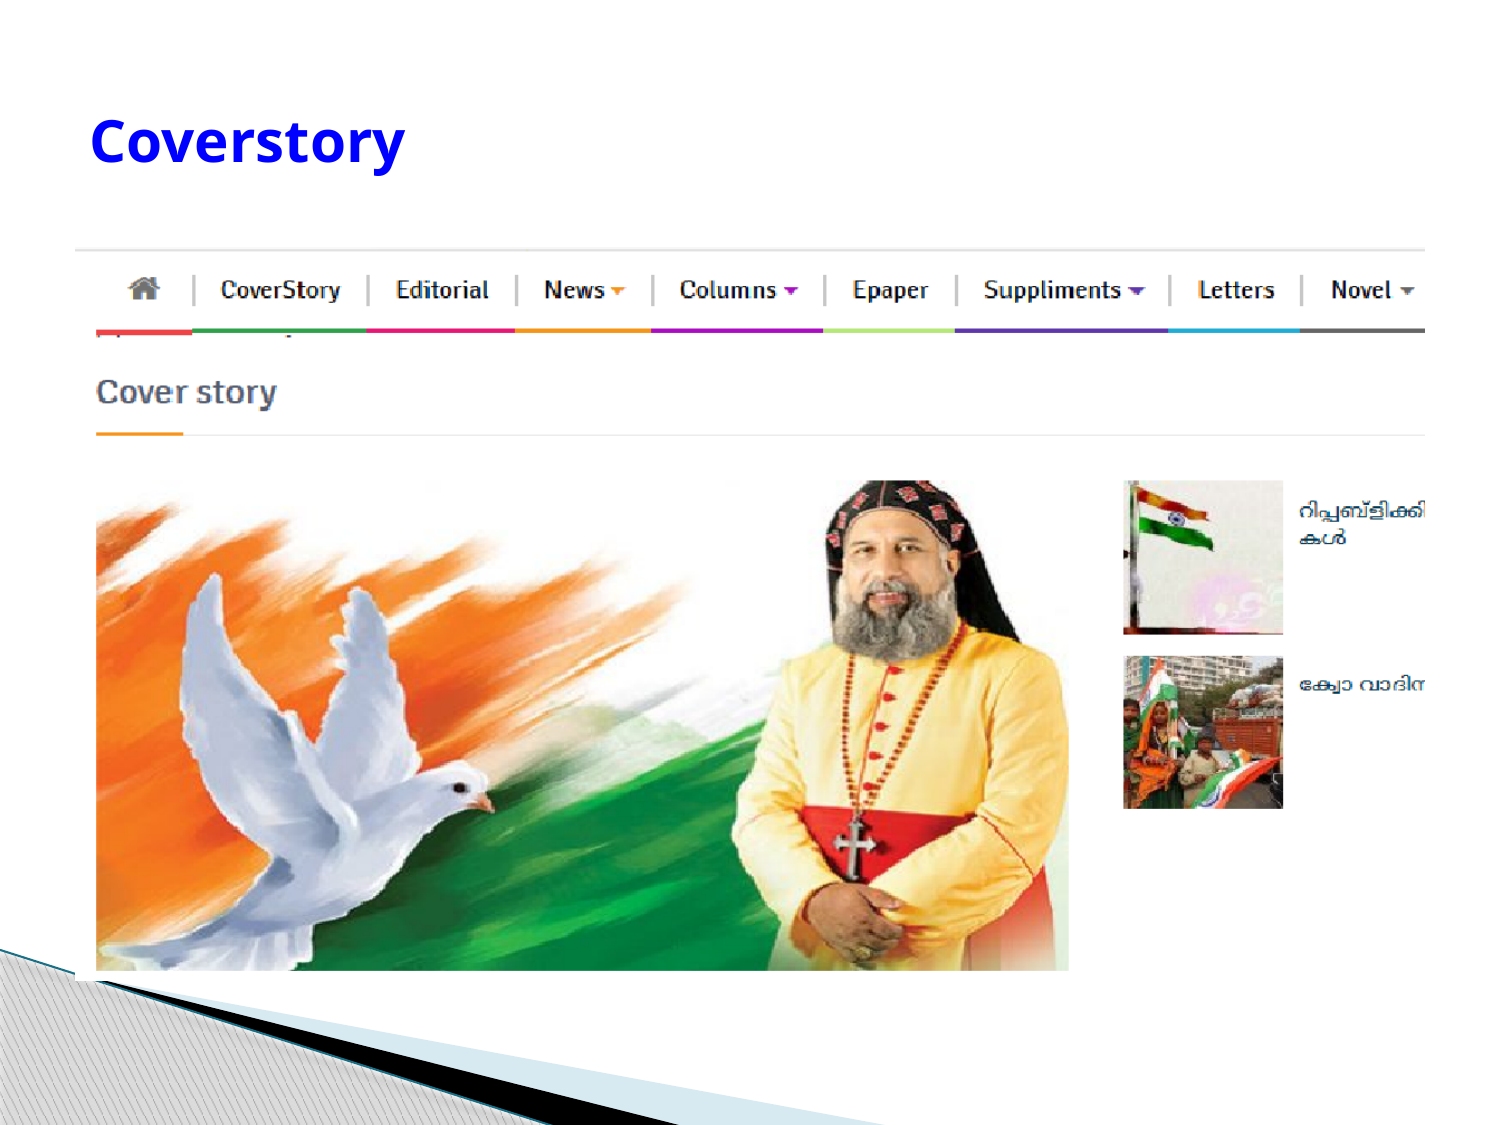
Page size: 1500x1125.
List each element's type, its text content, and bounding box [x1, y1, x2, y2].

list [74, 247, 1426, 982]
title Coverstory [75, 45, 1425, 233]
